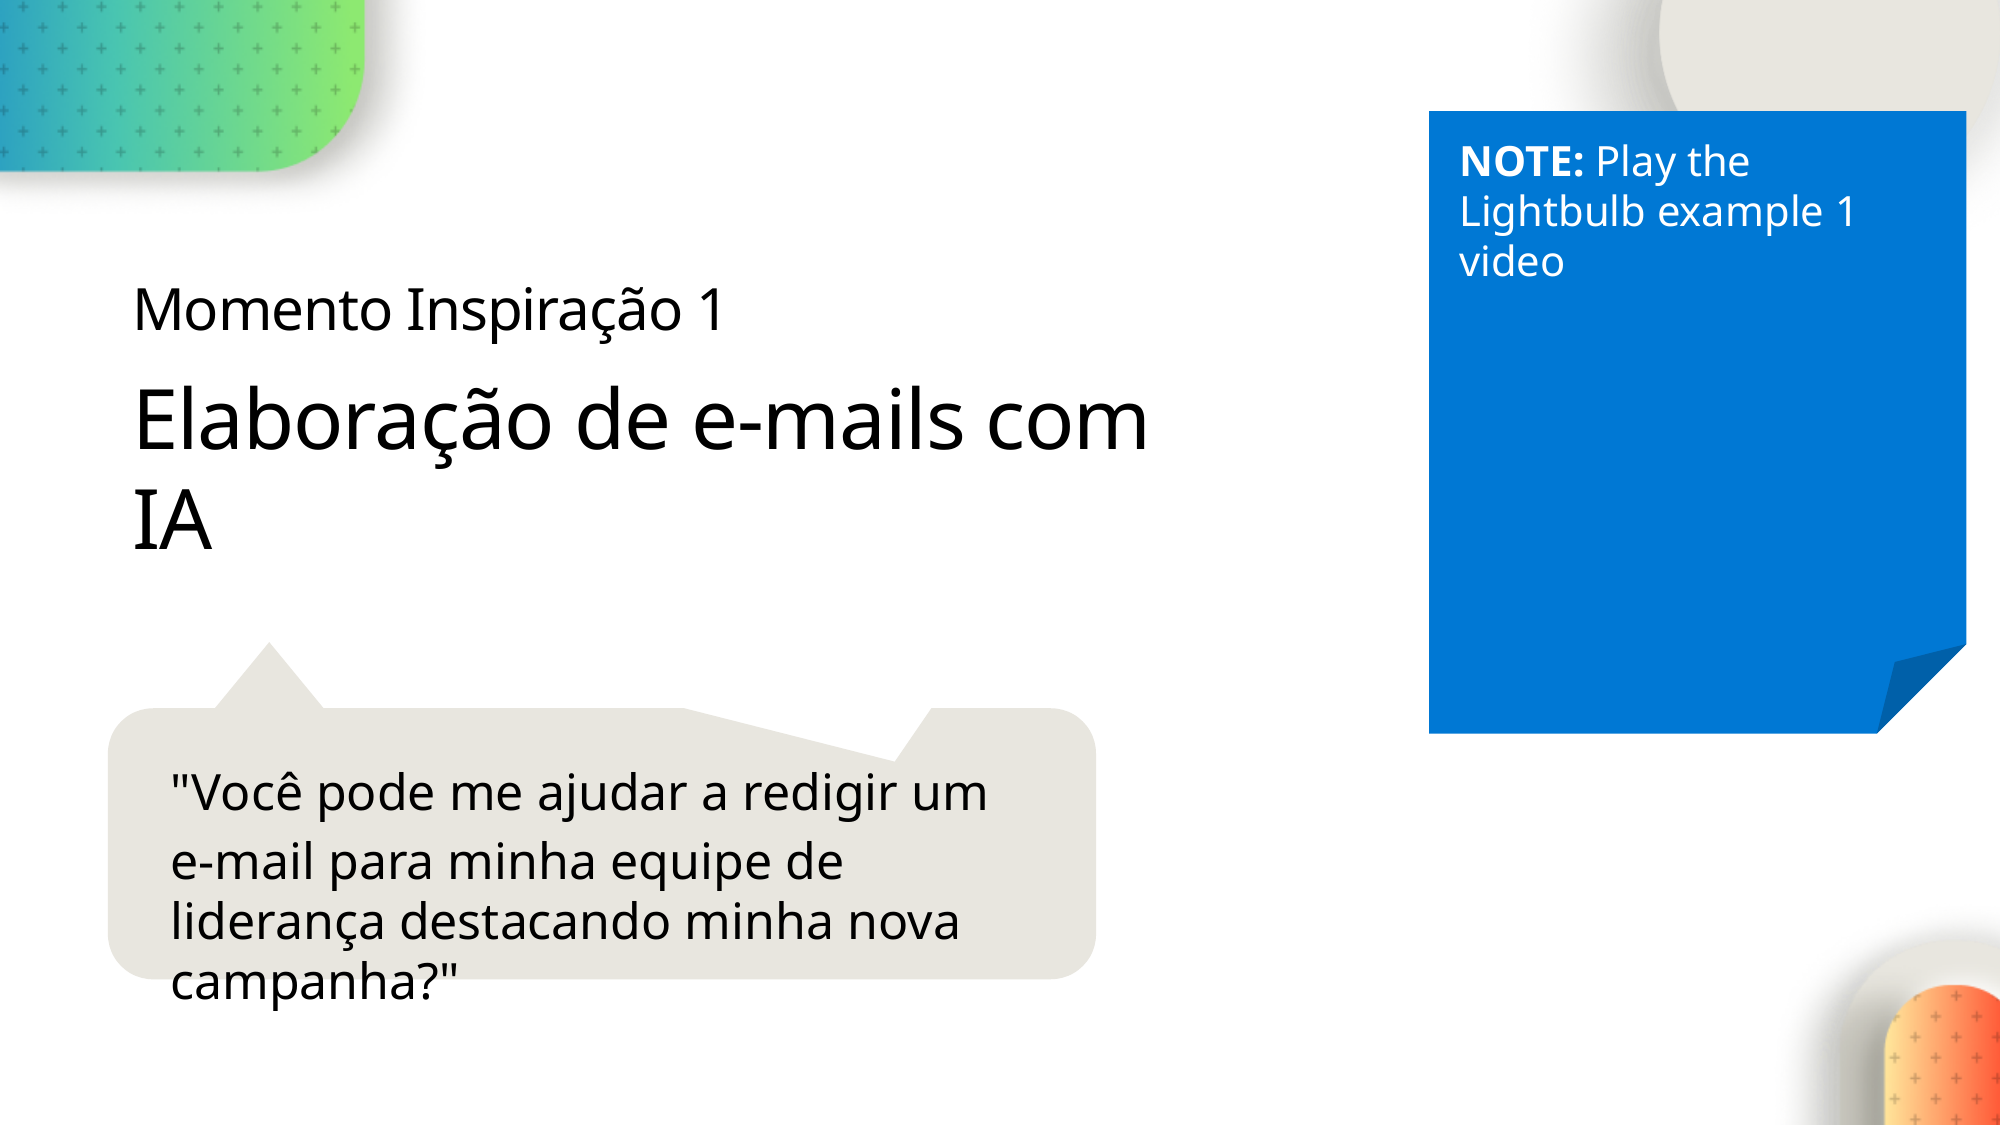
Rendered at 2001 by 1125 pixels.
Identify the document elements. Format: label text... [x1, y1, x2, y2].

text_box Elaboração de e-mails com IA [132, 366, 1238, 567]
picture [0, 0, 430, 218]
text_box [107, 641, 1097, 1046]
picture [1519, 0, 2000, 298]
title Momento Inspiração 1 [132, 272, 918, 344]
picture [1769, 899, 2000, 1125]
text_box NOTE: Play the Lightbulb example 1 video [1428, 110, 1968, 735]
